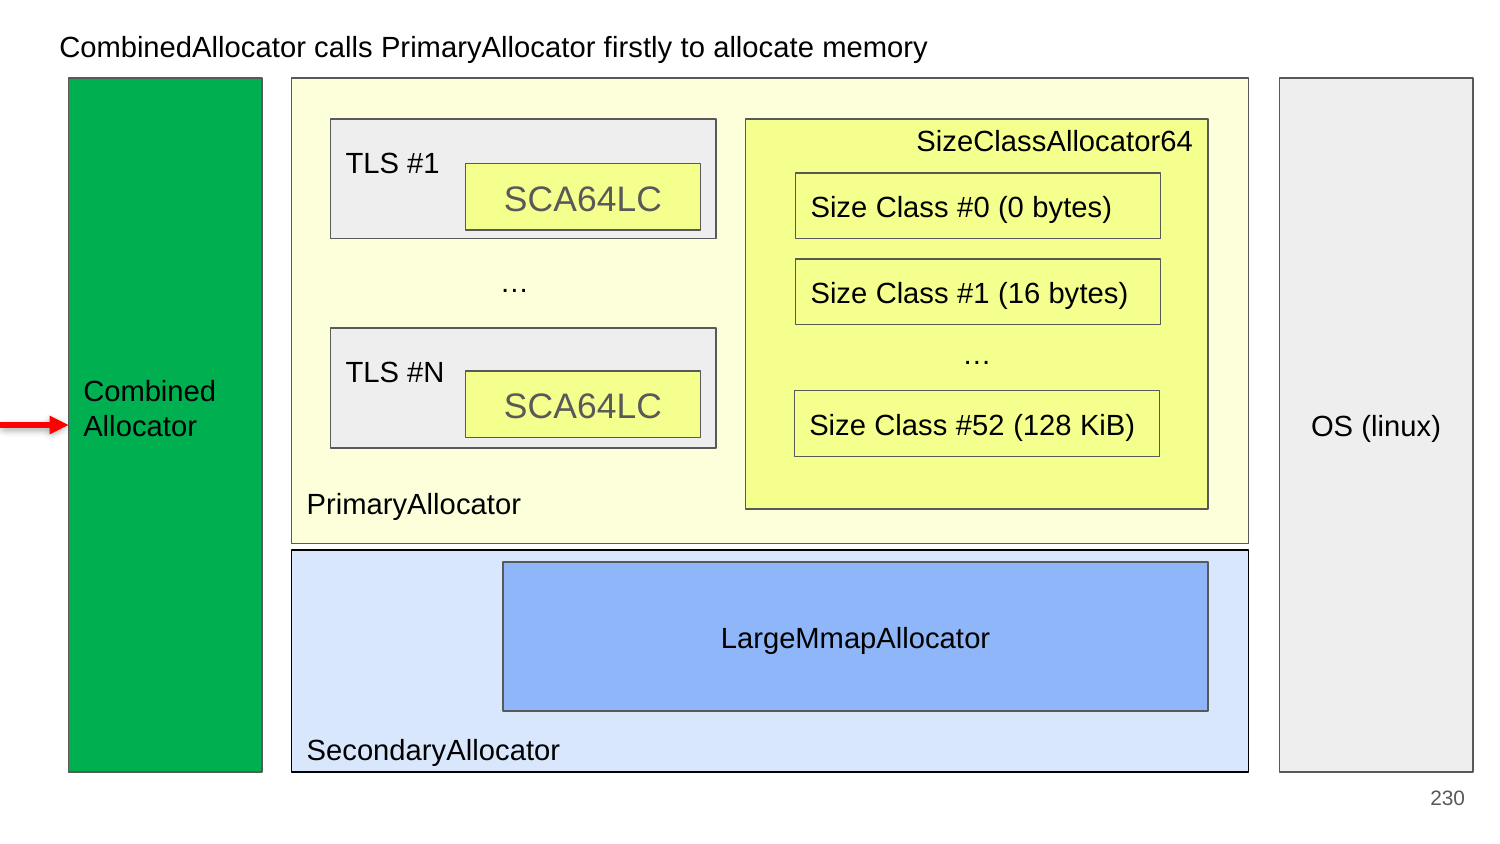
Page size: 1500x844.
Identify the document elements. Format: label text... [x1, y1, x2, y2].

text_box CombinedAllocator calls PrimaryAllocator firstly to allocate memory [44, 0, 1443, 78]
slide_number 230 [1389, 764, 1480, 830]
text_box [291, 77, 1249, 544]
text_box OS (linux) [1279, 77, 1474, 773]
text_box Combined Allocator [68, 77, 263, 773]
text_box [291, 549, 1249, 773]
